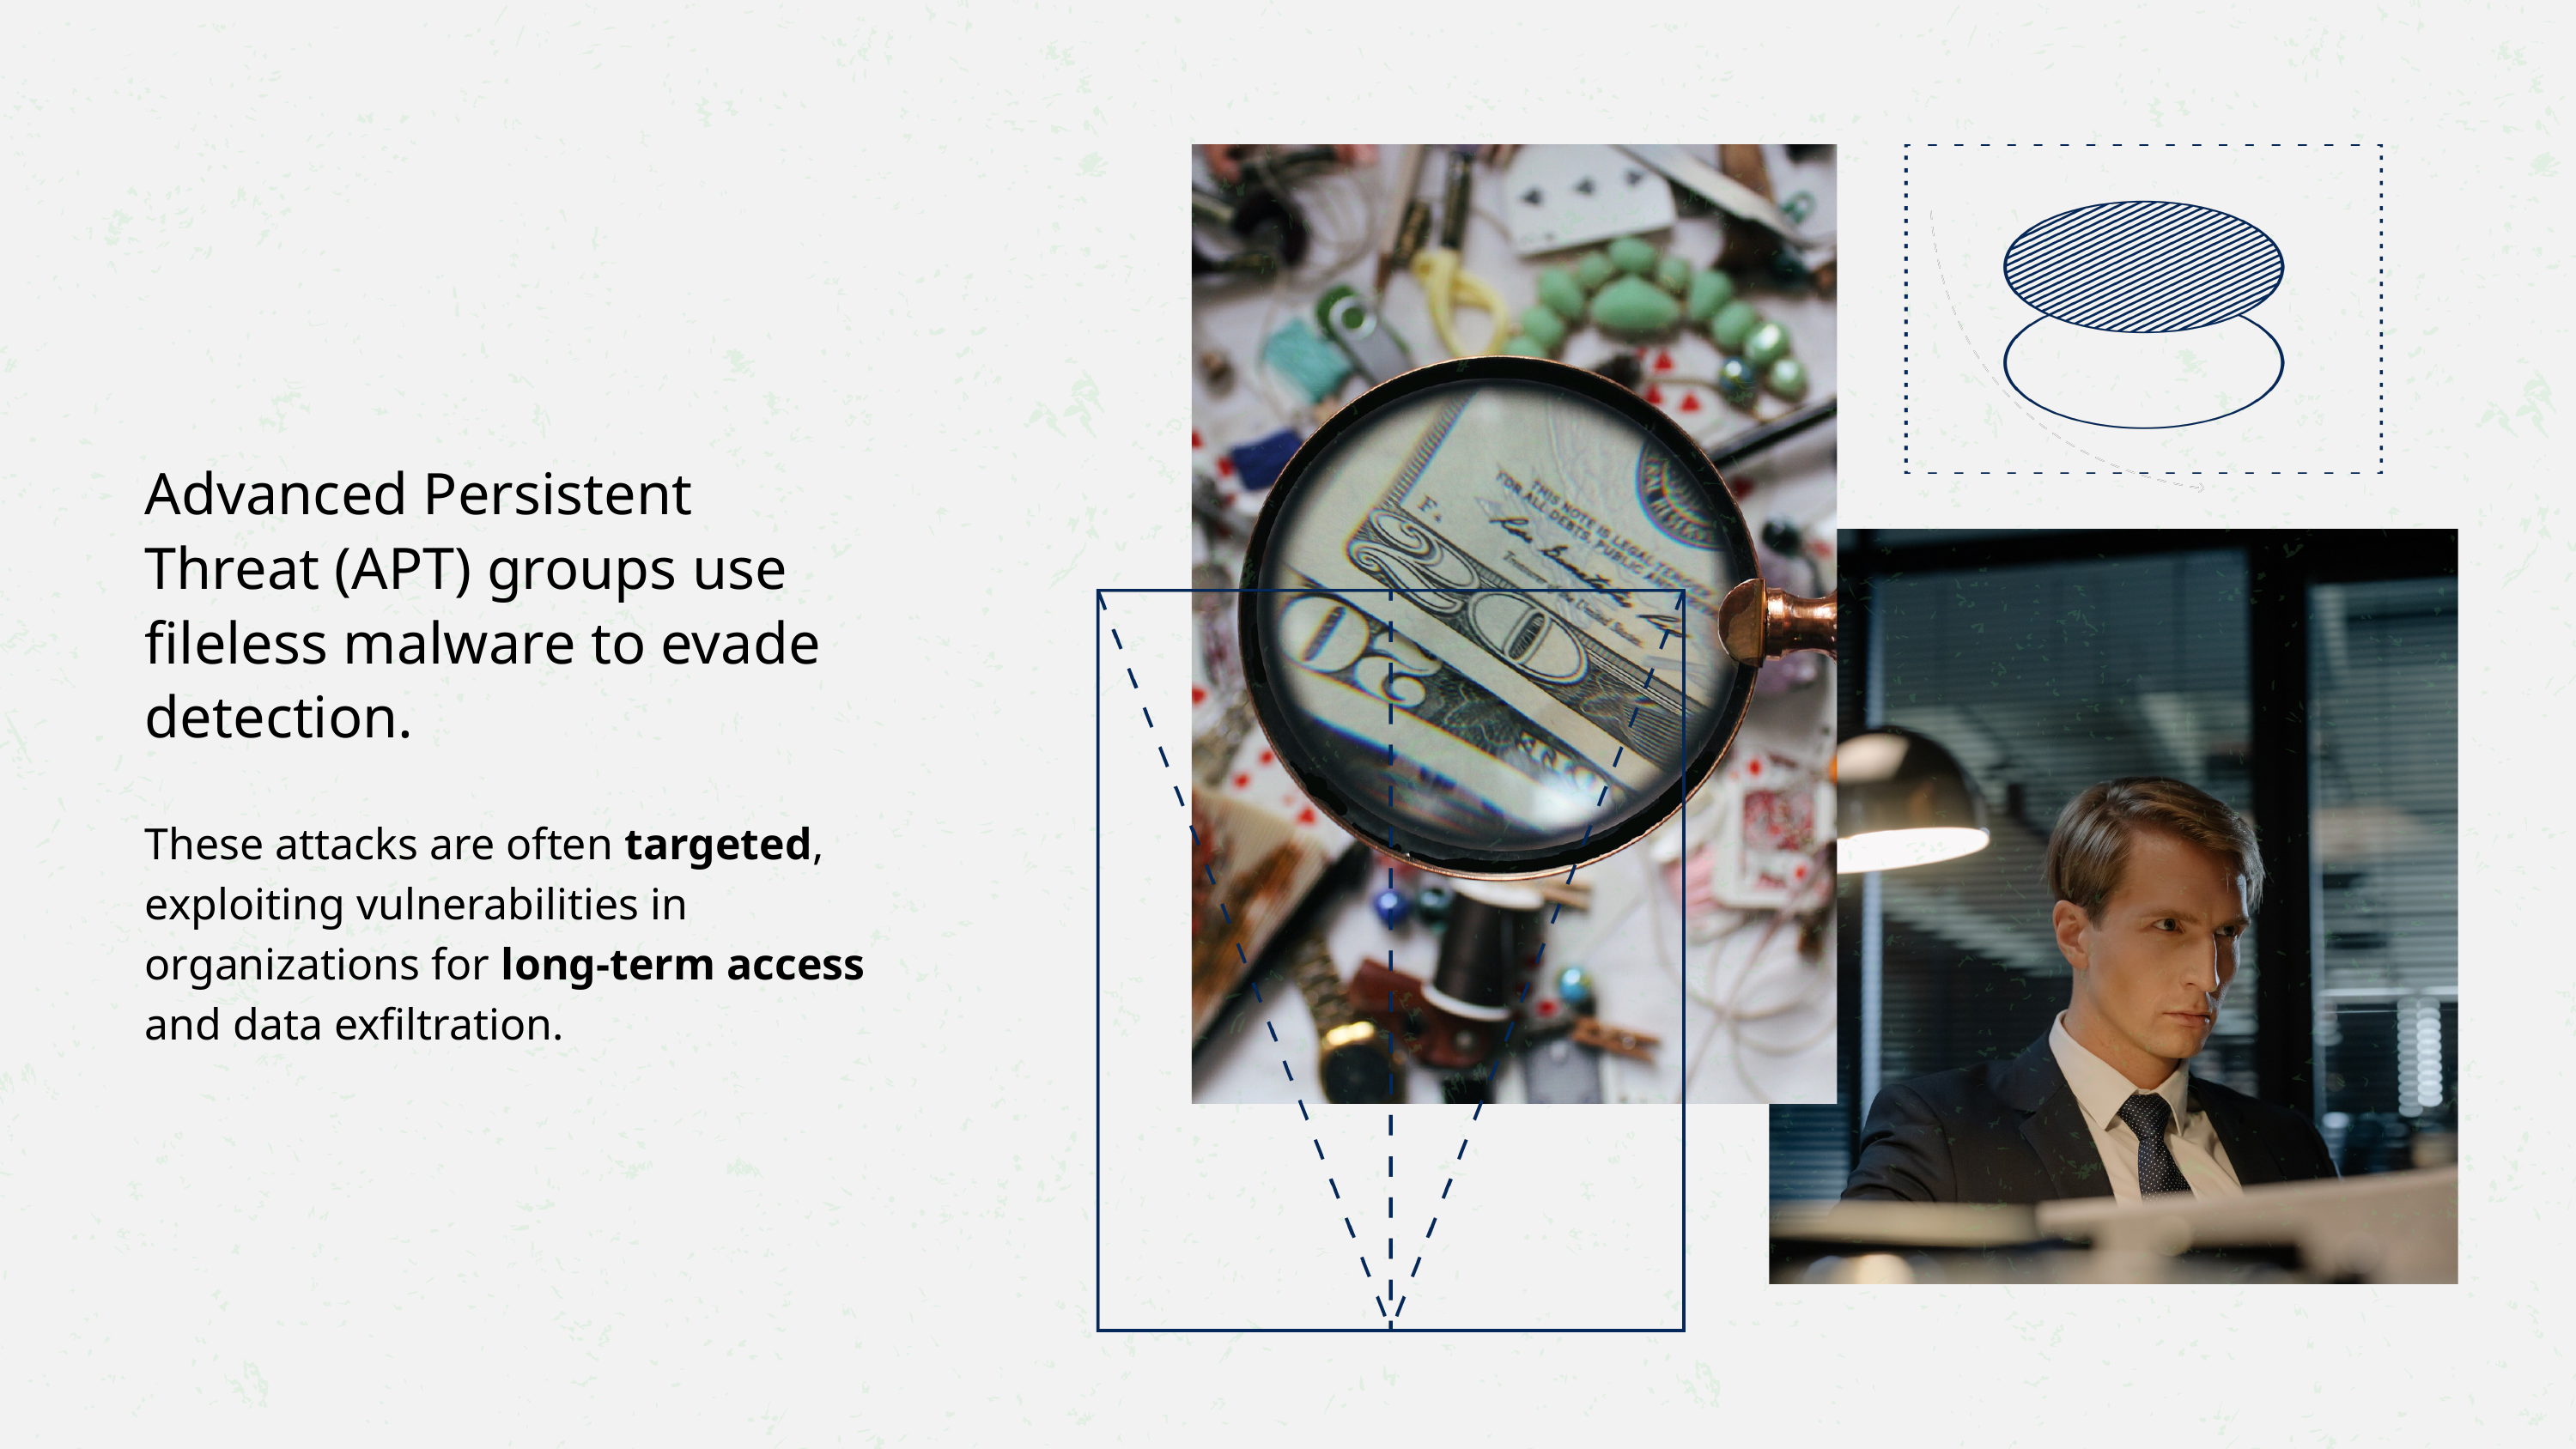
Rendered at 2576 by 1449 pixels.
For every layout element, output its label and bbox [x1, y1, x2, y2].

text_box [0, 0, 2576, 1449]
text_box [144, 455, 873, 1040]
